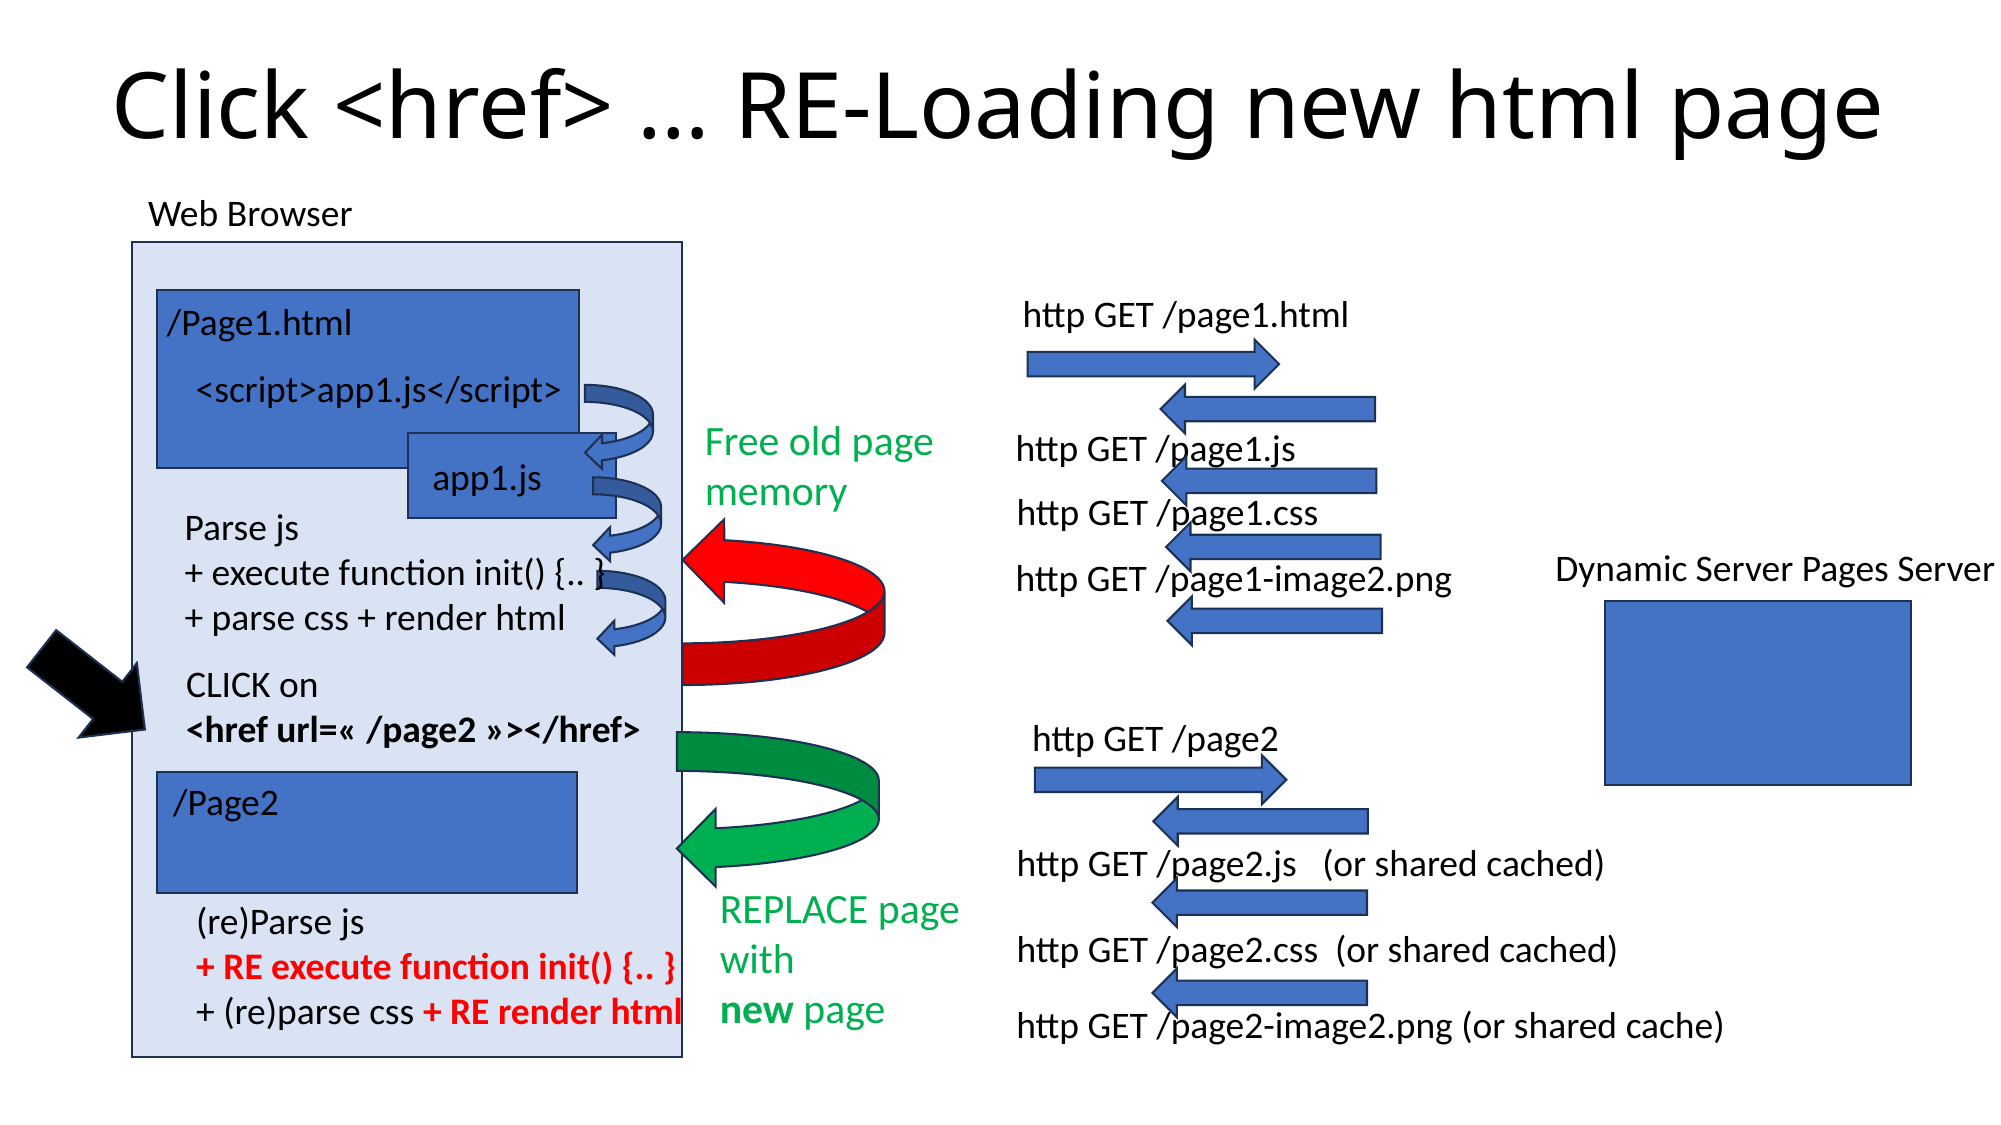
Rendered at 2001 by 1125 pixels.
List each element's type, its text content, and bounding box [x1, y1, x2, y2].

text_box [1164, 520, 1382, 574]
text_box http GET /page2.js (or shared cached) [1001, 831, 1621, 892]
text_box [25, 628, 147, 739]
title Click <href> … RE-Loading new html page [10, 2, 1988, 216]
text_box http GET /page2-image2.png (or shared cache) [1001, 993, 1741, 1054]
text_box <script>app1.js</script> [180, 357, 578, 417]
text_box [592, 476, 663, 553]
text_box [1159, 382, 1377, 423]
text_box [603, 571, 667, 652]
text_box /Page1.html [152, 290, 368, 350]
text_box [681, 522, 886, 687]
text_box [1151, 794, 1369, 831]
text_box [1165, 593, 1384, 648]
text_box http GET /page2 [1017, 706, 1295, 766]
text_box Web Browser [133, 181, 368, 241]
text_box http GET /page1.js [1000, 416, 1312, 477]
text_box [407, 432, 617, 495]
text_box [1604, 600, 1912, 786]
text_box [1150, 875, 1369, 930]
text_box [156, 289, 580, 469]
text_box REPLACE page with new page [705, 874, 975, 1040]
text_box /Page2 [158, 770, 295, 831]
text_box [1033, 766, 1288, 807]
text_box [1026, 342, 1281, 392]
text_box [1160, 453, 1378, 508]
text_box http GET /page1.html [1007, 282, 1365, 342]
text_box http GET /page2.css (or shared cached) [1001, 918, 1634, 978]
text_box Parse js + execute function init() {.. } + parse css + render html [169, 495, 621, 646]
text_box [583, 383, 655, 472]
text_box Free old page memory [690, 406, 950, 522]
text_box [156, 771, 578, 894]
text_box http GET /page1-image2.png [1000, 546, 1468, 607]
text_box app1.js [417, 445, 557, 495]
text_box [1150, 965, 1369, 1020]
text_box CLICK on <href url=« /page2 »></href> [171, 652, 1172, 757]
text_box Dynamic Server Pages Server [1540, 536, 2000, 597]
text_box (re)Parse js + RE execute function init() {.. } + (re)parse css + RE render html [181, 889, 699, 1040]
text_box [131, 241, 683, 1058]
text_box [675, 731, 880, 878]
text_box http GET /page1.css [1001, 480, 1334, 541]
